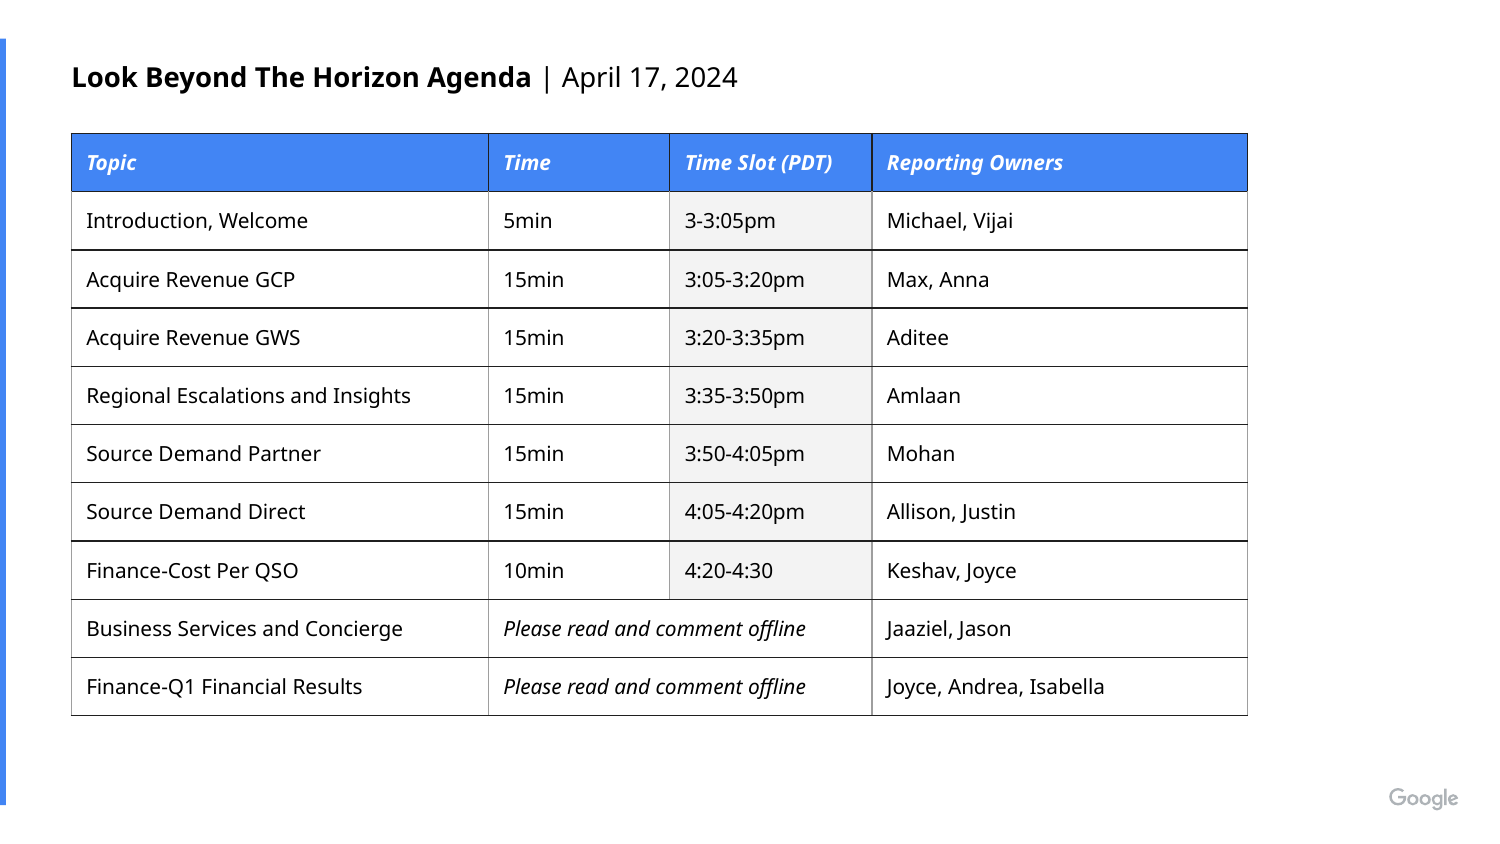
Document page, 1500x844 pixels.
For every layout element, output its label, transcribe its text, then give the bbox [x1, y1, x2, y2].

table_cell Acquire Revenue GCP [72, 251, 488, 307]
table_cell Finance-Q1 Financial Results [72, 658, 488, 715]
table_header Reporting Owners [873, 134, 1247, 191]
table_cell 15min [489, 483, 669, 540]
table_cell 3:50-4:05pm [670, 425, 871, 482]
table_cell Max, Anna [873, 251, 1247, 307]
table_cell Regional Escalations and Insights [72, 367, 488, 424]
table_cell Finance-Cost Per QSO [72, 542, 488, 599]
table_header Time [489, 134, 669, 191]
table_cell Keshav, Joyce [873, 542, 1247, 599]
table_cell Mohan [873, 425, 1247, 482]
table_cell 3-3:05pm [670, 192, 871, 249]
table_cell Jaaziel, Jason [873, 600, 1247, 657]
table_cell Source Demand Partner [72, 425, 488, 482]
title Look Beyond The Horizon Agenda | April 17, 2024 [56, 43, 1336, 112]
table_cell Please read and comment offline [489, 600, 871, 657]
table_cell 4:20-4:30 [670, 542, 871, 599]
table_cell 15min [489, 367, 669, 424]
table_cell 15min [489, 425, 669, 482]
table_cell Joyce, Andrea, Isabella [873, 658, 1247, 715]
table_cell 15min [489, 309, 669, 366]
table_header Topic [72, 134, 488, 191]
table_cell 10min [489, 542, 669, 599]
table_cell Allison, Justin [873, 483, 1247, 540]
table_cell Source Demand Direct [72, 483, 488, 540]
table_cell Acquire Revenue GWS [72, 309, 488, 366]
table_cell 3:20-3:35pm [670, 309, 871, 366]
table_cell 4:05-4:20pm [670, 483, 871, 540]
table_cell Michael, Vijai [873, 192, 1247, 249]
table_cell 3:05-3:20pm [670, 251, 871, 307]
table_cell Business Services and Concierge [72, 600, 488, 657]
table_cell Please read and comment offline [489, 658, 871, 715]
table_cell 5min [489, 192, 669, 249]
table_cell Introduction, Welcome [72, 192, 488, 249]
table_cell 3:35-3:50pm [670, 367, 871, 424]
table_header Time Slot (PDT) [670, 134, 871, 191]
table_cell Amlaan [873, 367, 1247, 424]
table_cell Aditee [873, 309, 1247, 366]
table_cell 15min [489, 251, 669, 307]
